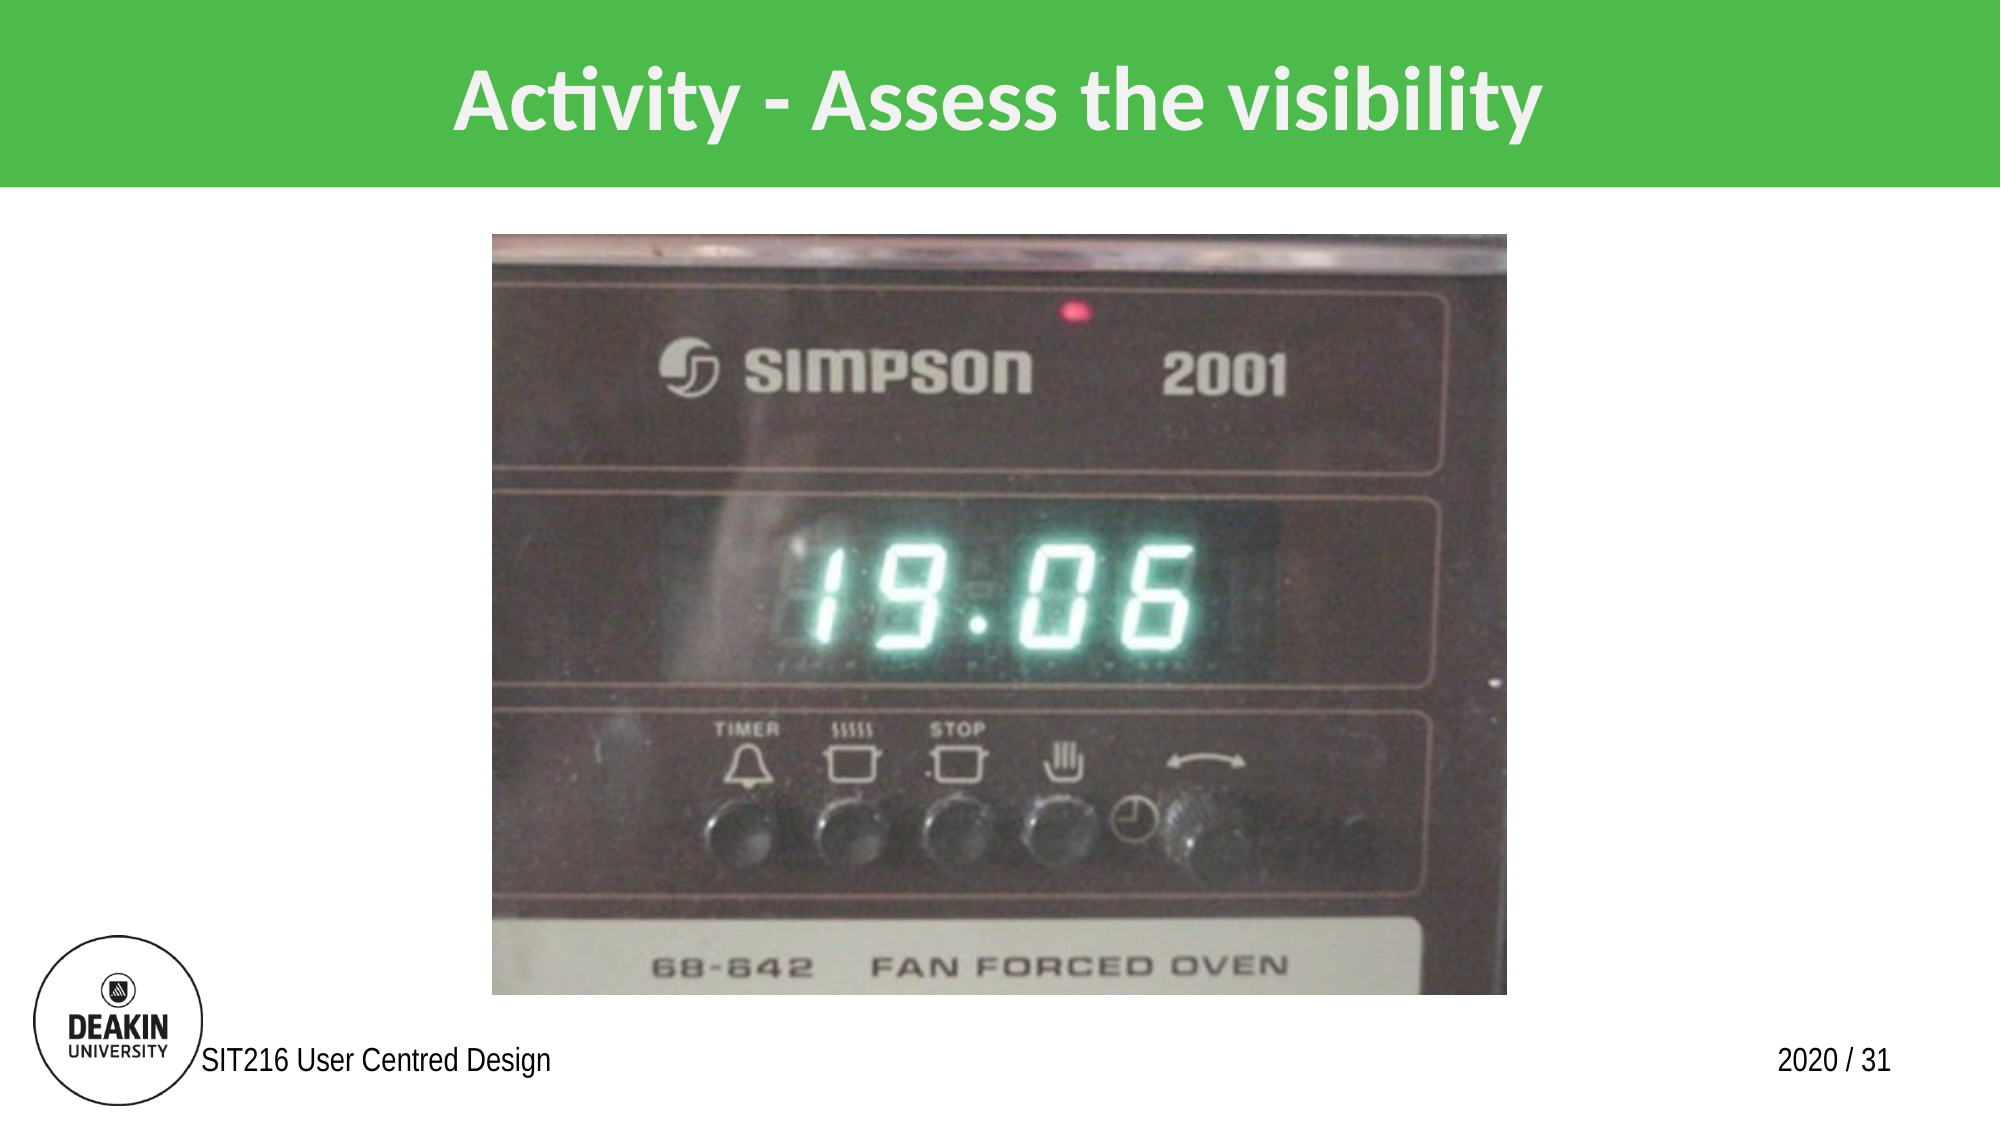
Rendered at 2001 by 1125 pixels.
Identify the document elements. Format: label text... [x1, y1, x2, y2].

title Activity - Assess the visibility [0, 0, 2000, 188]
picture [492, 234, 1508, 996]
picture [33, 935, 203, 1106]
